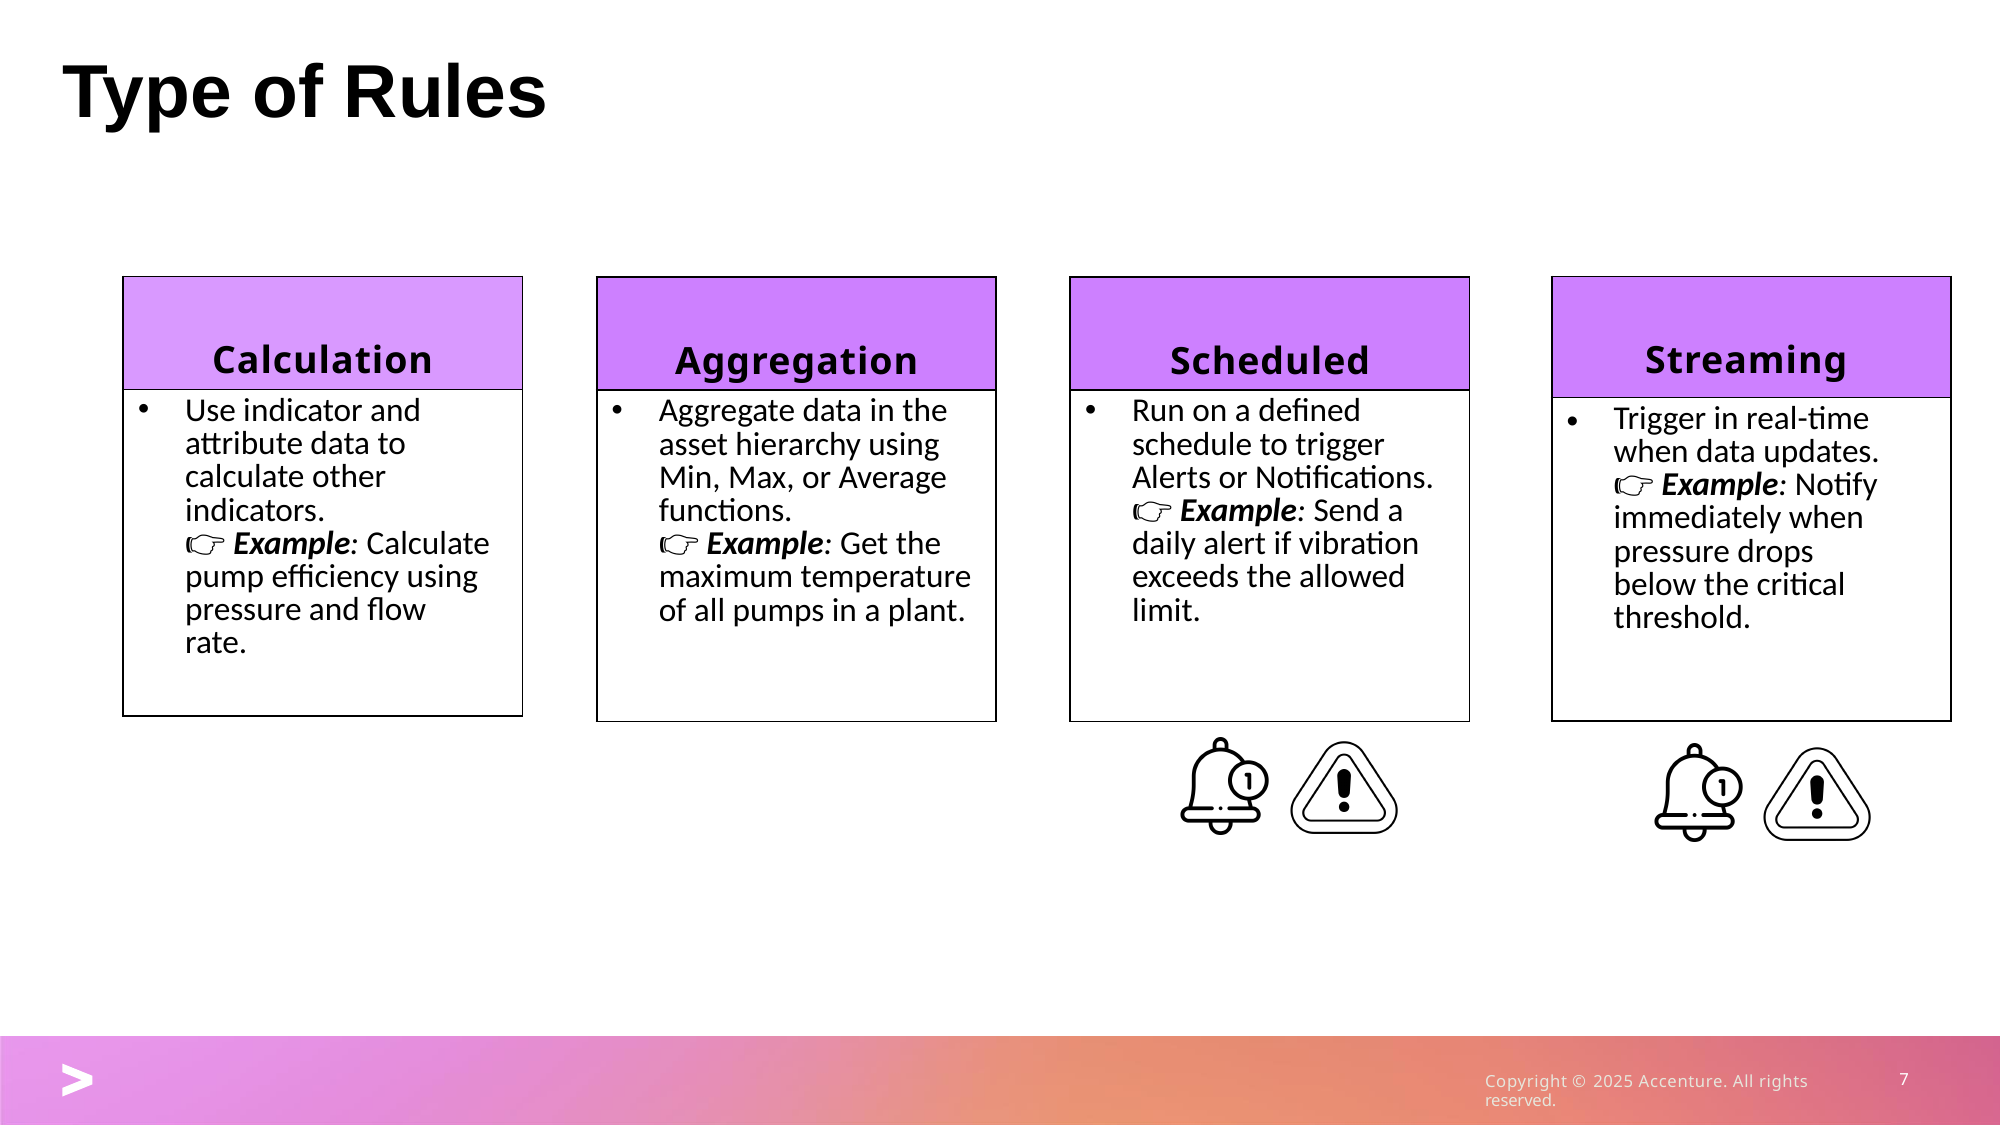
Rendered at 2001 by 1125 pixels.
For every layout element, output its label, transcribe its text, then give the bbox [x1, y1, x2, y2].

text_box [0, 1036, 2000, 1125]
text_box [1649, 739, 1872, 849]
table_header Scheduled [1071, 278, 1469, 389]
table_header Aggregation [598, 278, 995, 389]
table_cell Aggregate data in the asset hierarchy using Min, Max, or Average functions. 👉 Example: Get the maximum temperature of all pumps in a plant. [598, 391, 995, 721]
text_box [1175, 732, 1399, 843]
title Type of Rules [60, 40, 1858, 248]
table_cell Run on a defined schedule to trigger Alerts or Notifications. 👉 Example: Send a daily alert if vibration exceeds the allowed limit. [1071, 391, 1469, 721]
table_cell Use indicator and attribute data to calculate other indicators. 👉 Example: Calculate pump efficiency using pressure and flow rate. [124, 390, 522, 715]
table_cell Trigger in real-time when data updates. 👉 Example: Notify immediately when pressure drops below the critical threshold. [1553, 398, 1950, 720]
table_header Calculation [124, 277, 522, 389]
table_header Streaming [1553, 277, 1950, 397]
